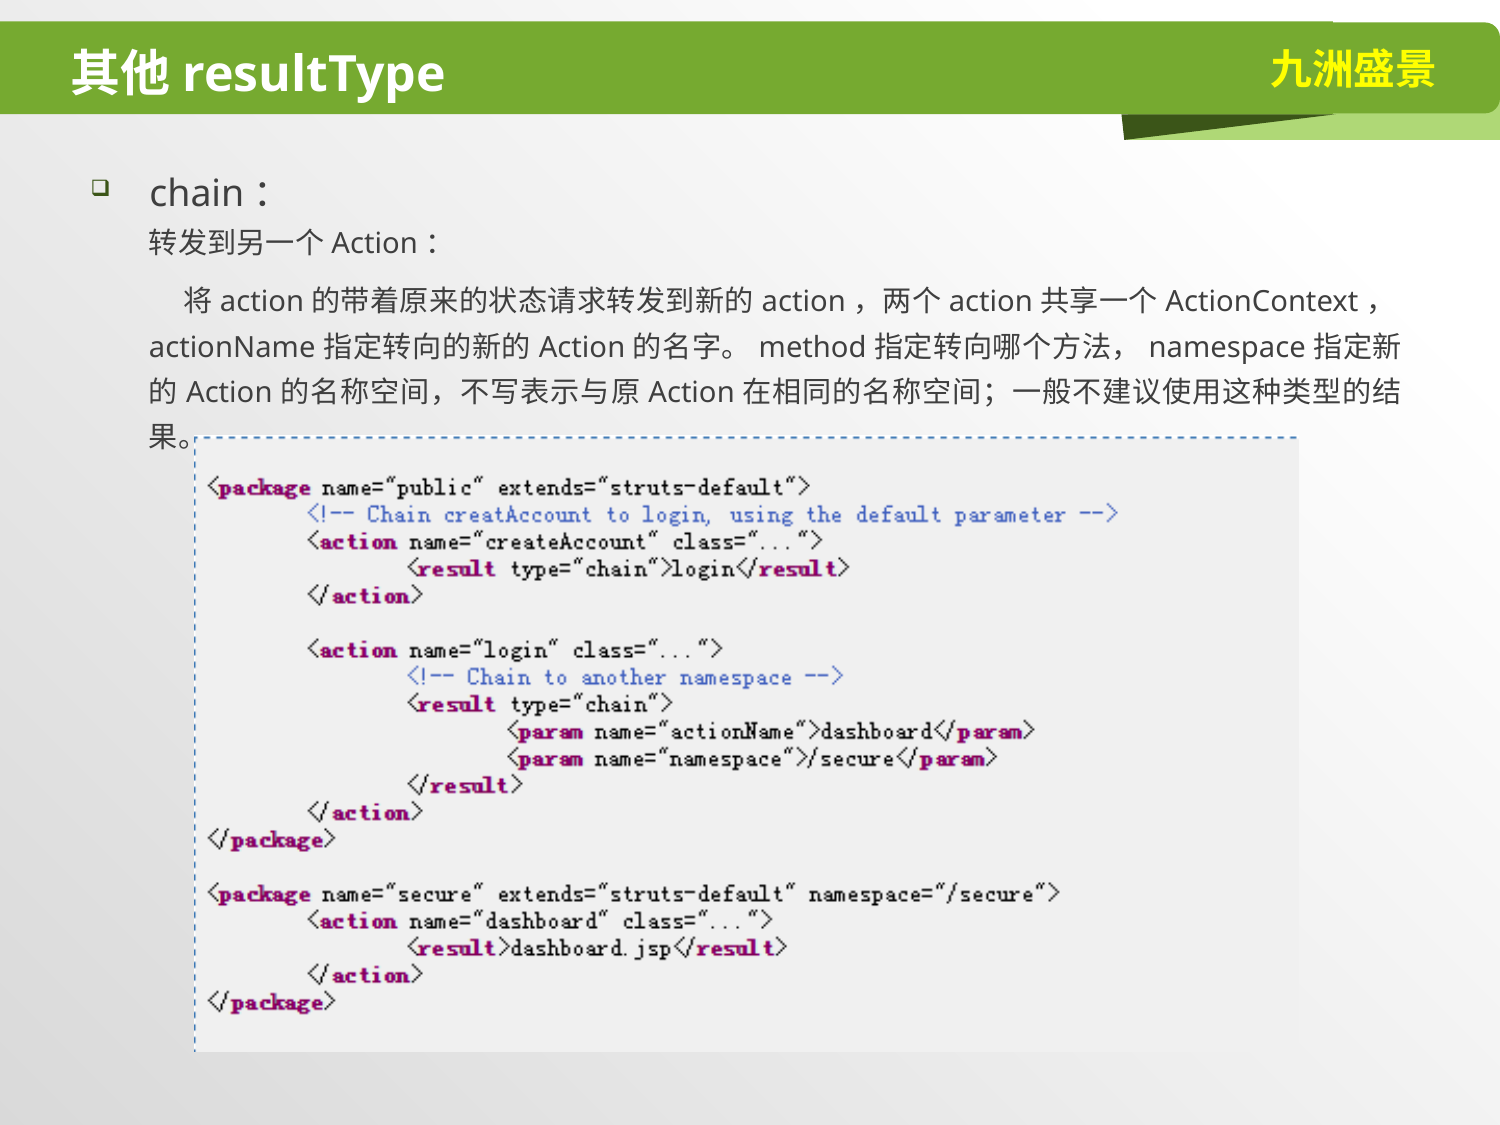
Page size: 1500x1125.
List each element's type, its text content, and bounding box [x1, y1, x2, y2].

title 其他resultType [55, 25, 1318, 110]
list chain： 转发到另一个Action： 将action的带着原来的状态请求转发到新的action，两个action共享一个ActionContext，actionName指定转向的新的Action的名字。method指定转向哪个方法，namespace指定新的Action的名称空间，不写表示与原Action在相同的名称空间；一般不建议使用这种类型的结果。 [75, 157, 1418, 1052]
picture [194, 435, 1299, 1052]
